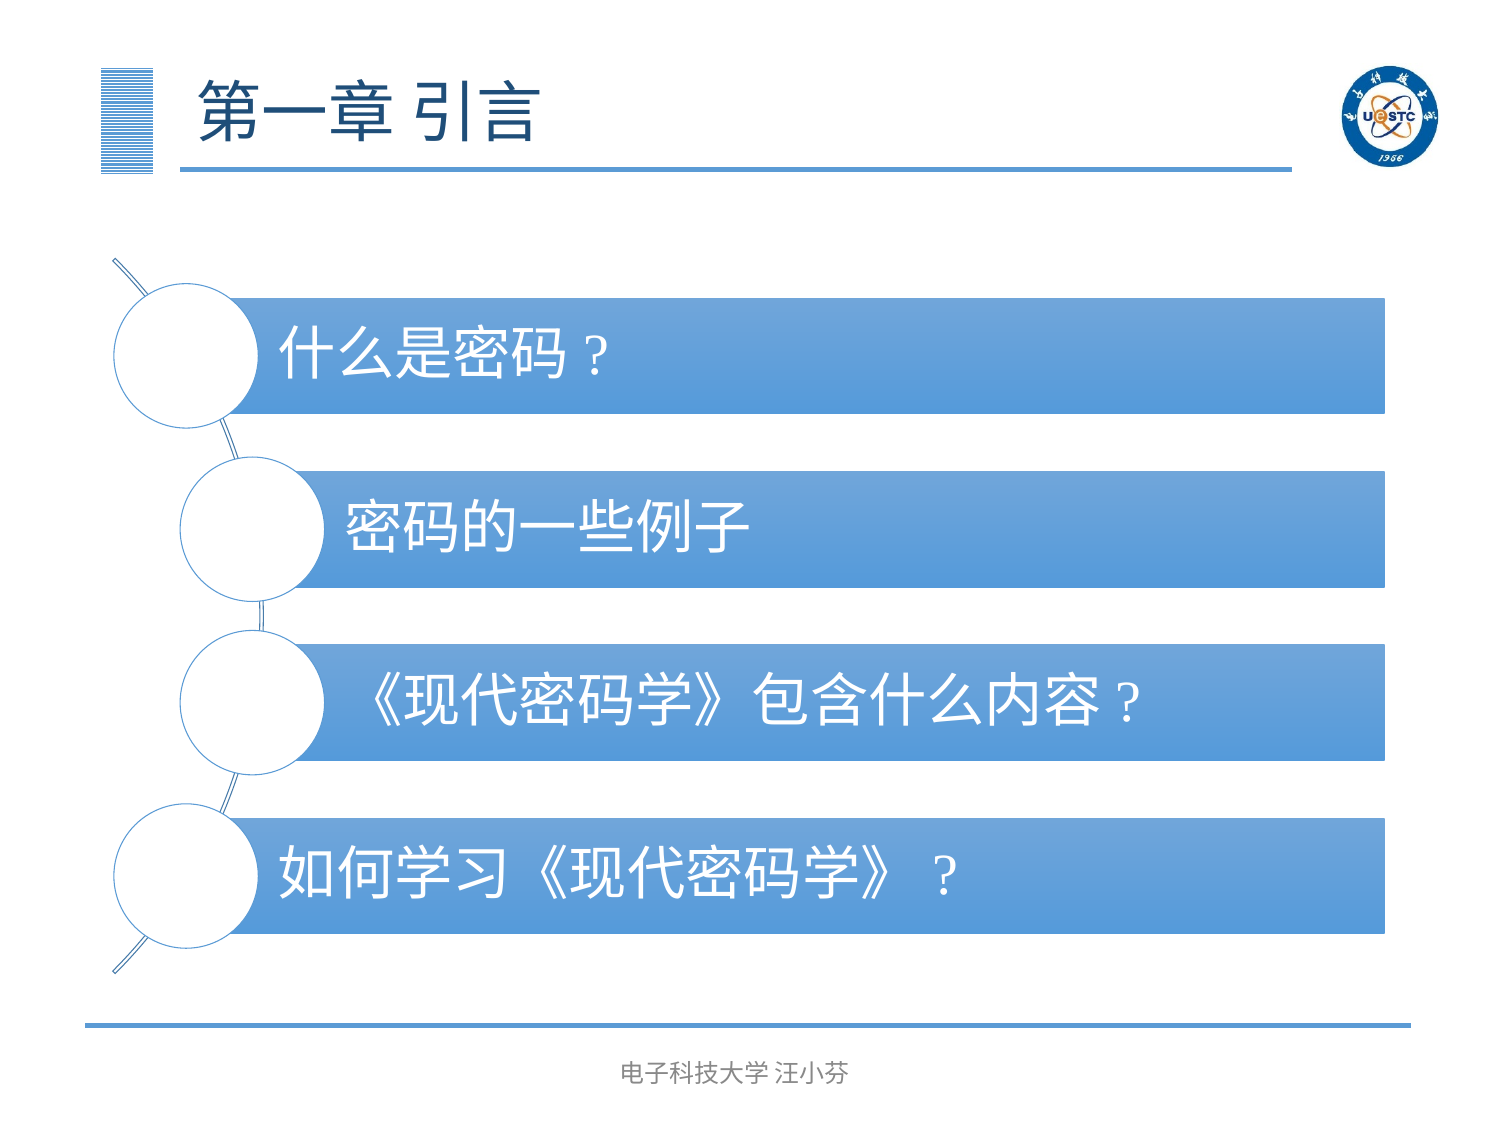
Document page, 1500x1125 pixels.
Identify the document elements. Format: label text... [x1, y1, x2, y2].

picture [1339, 63, 1440, 171]
title 第一章 引言 [180, 59, 1293, 170]
footer 电子科技大学 汪小芬 [444, 1042, 1025, 1103]
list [101, 240, 1395, 992]
